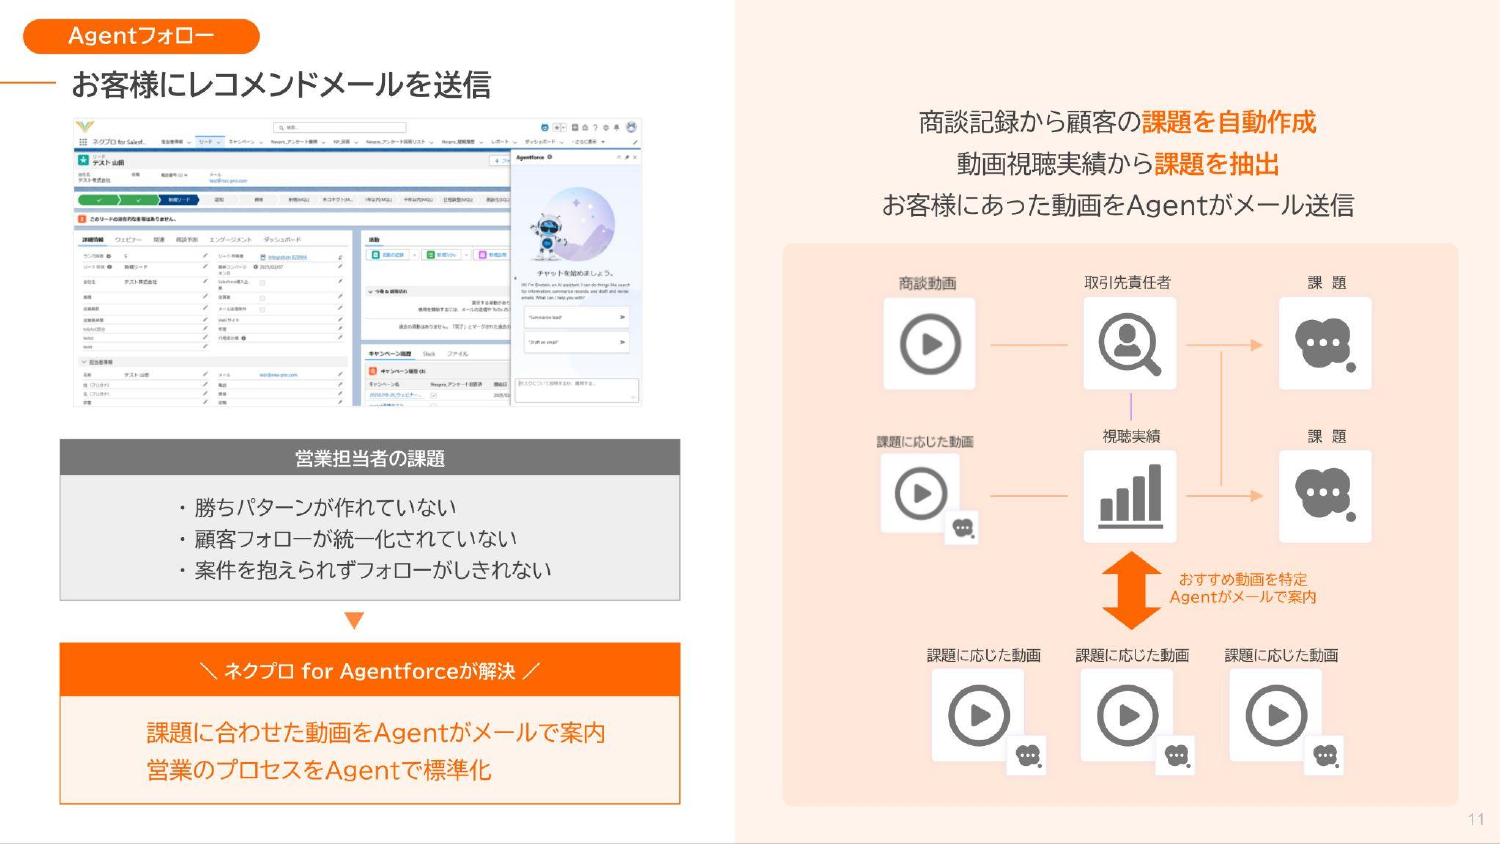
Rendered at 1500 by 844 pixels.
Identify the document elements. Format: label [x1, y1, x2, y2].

text_box [0, 0, 1500, 844]
